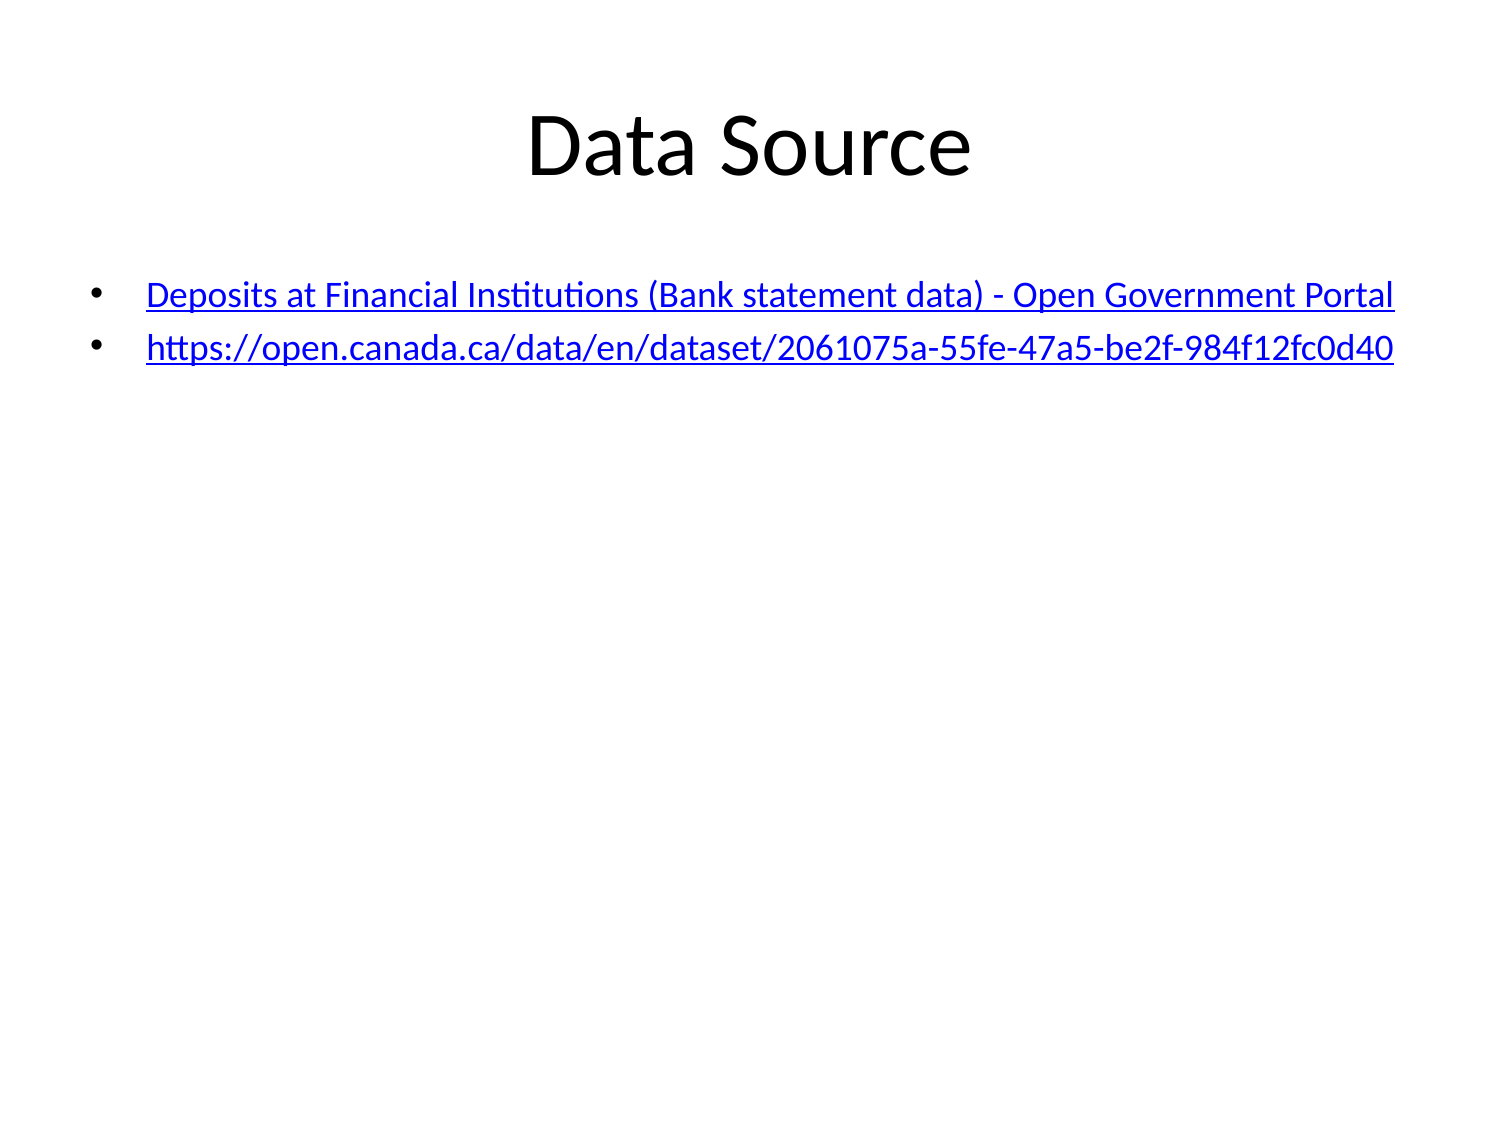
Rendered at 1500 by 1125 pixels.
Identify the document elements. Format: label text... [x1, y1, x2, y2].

title Data Source [75, 45, 1425, 233]
list Deposits at Financial Institutions (Bank statement data) - Open Government Portal https://open.canada.ca/data/en/dataset/2061075a-55fe-47a5-be2f-984f12fc0d40 [75, 262, 1425, 1005]
